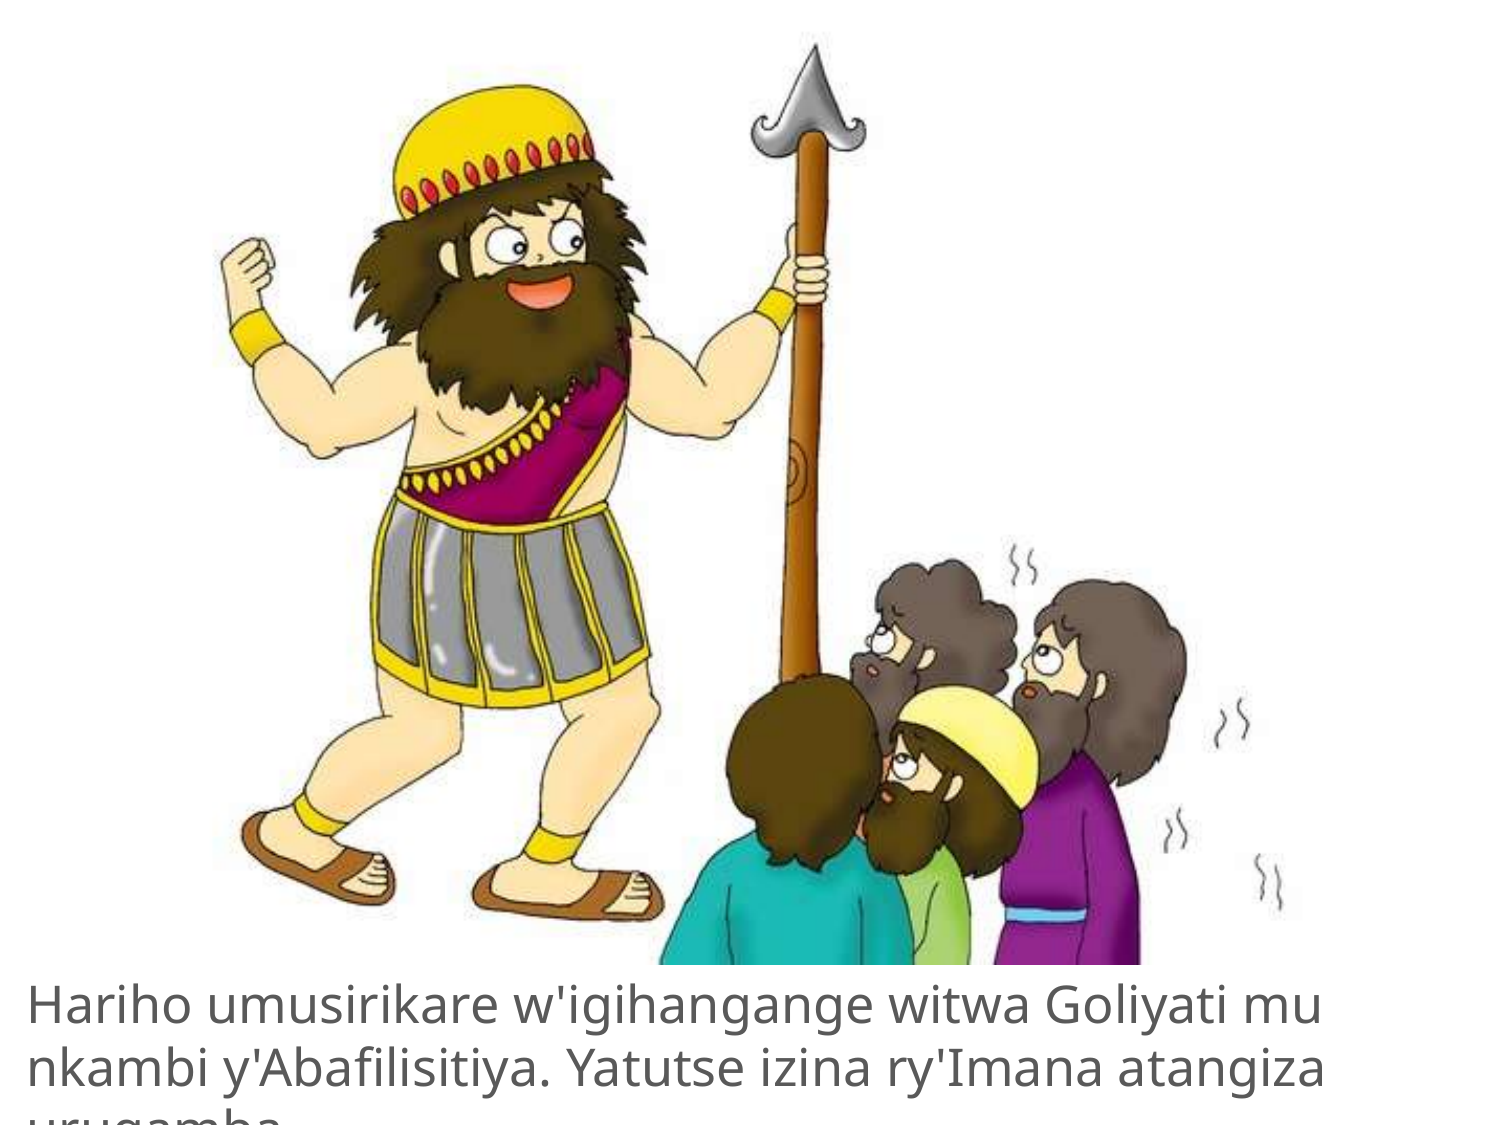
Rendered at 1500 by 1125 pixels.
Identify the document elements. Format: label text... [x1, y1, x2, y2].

text_box Hariho umusirikare w'igihangange witwa Goliyati mu nkambi y'Abafilisitiya. Yatutse izina ry'Imana atangiza urugamba. [11, 964, 1483, 1125]
picture [79, 0, 1442, 965]
